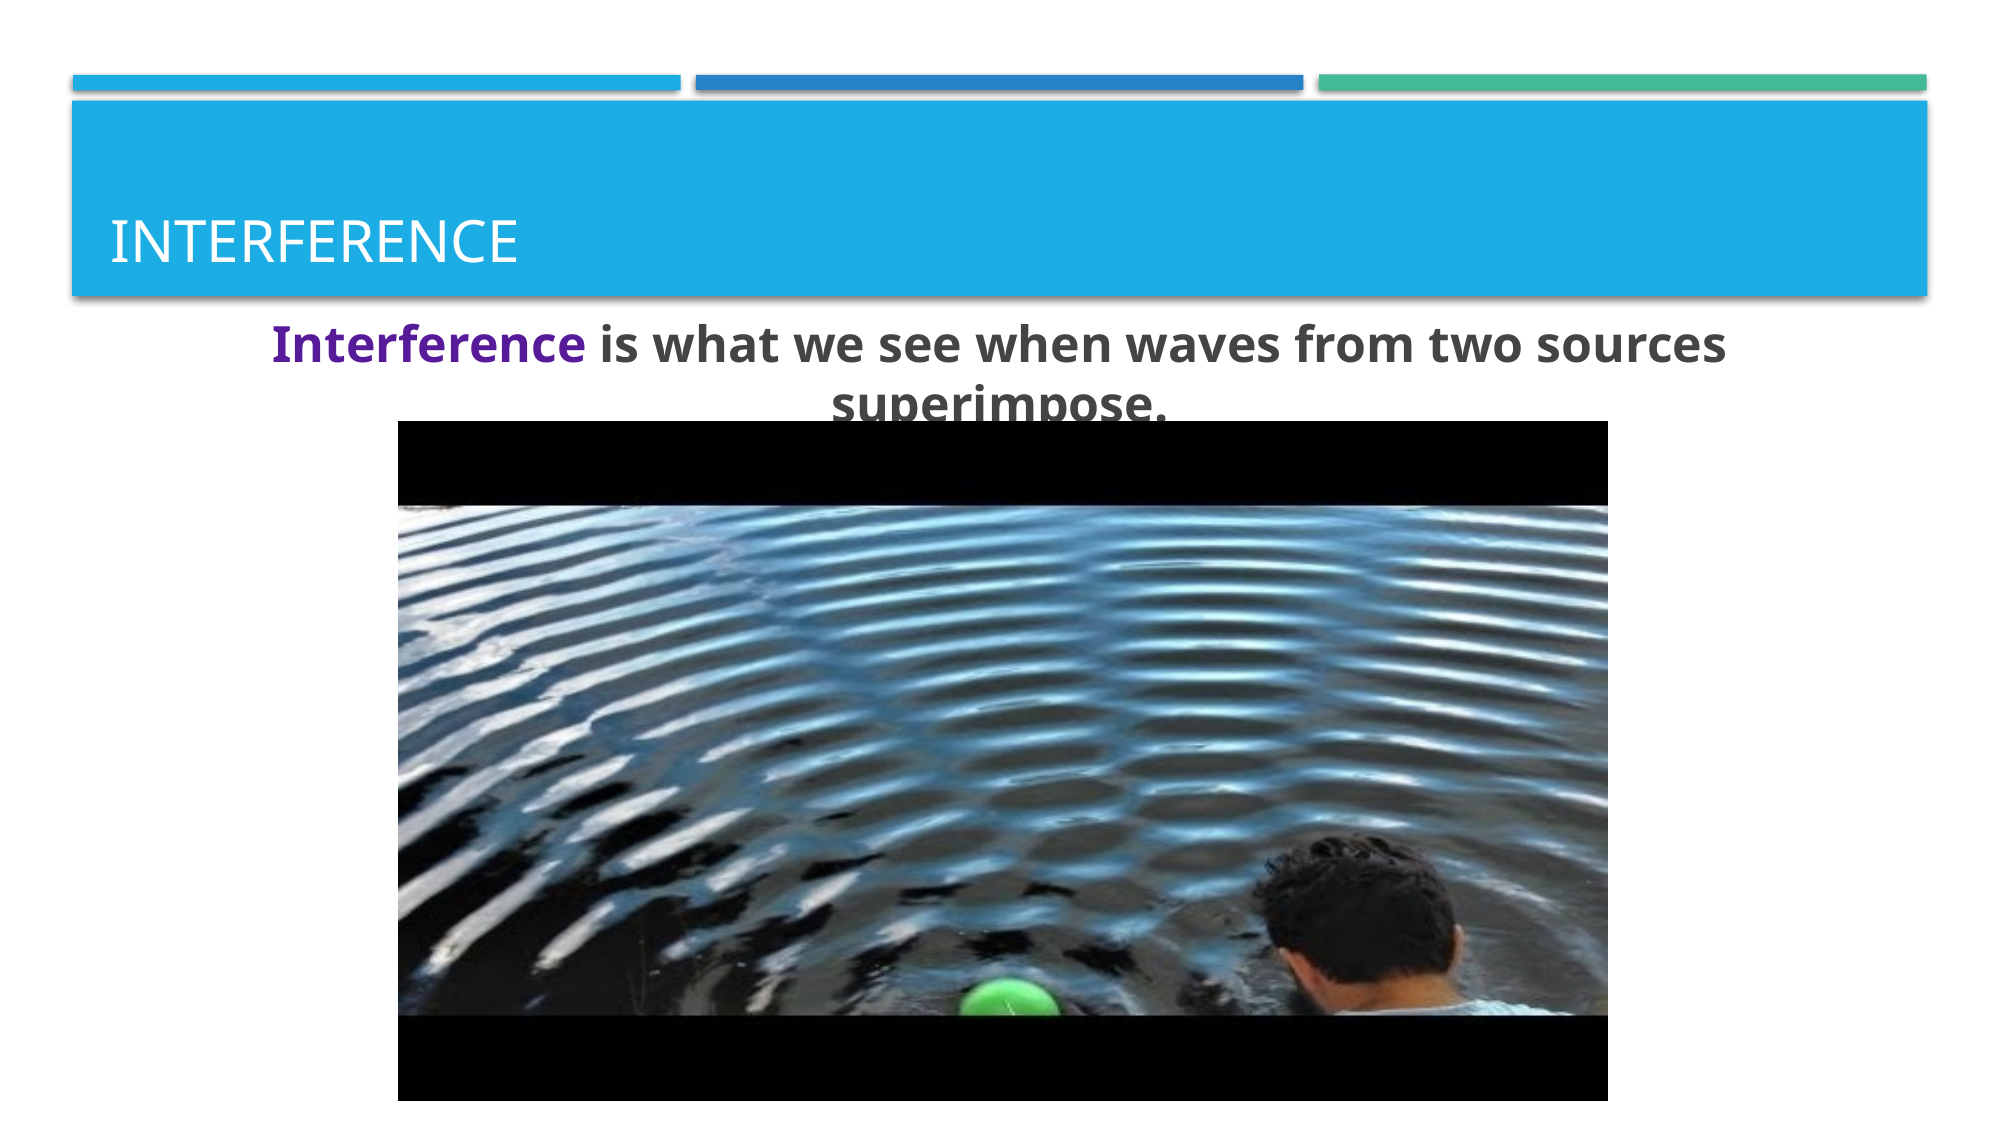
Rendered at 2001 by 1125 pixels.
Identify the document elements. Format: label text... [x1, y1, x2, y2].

list Interference is what we see when waves from two sources superimpose. [95, 357, 1905, 453]
title interference [95, 115, 1905, 282]
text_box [397, 419, 1609, 1102]
